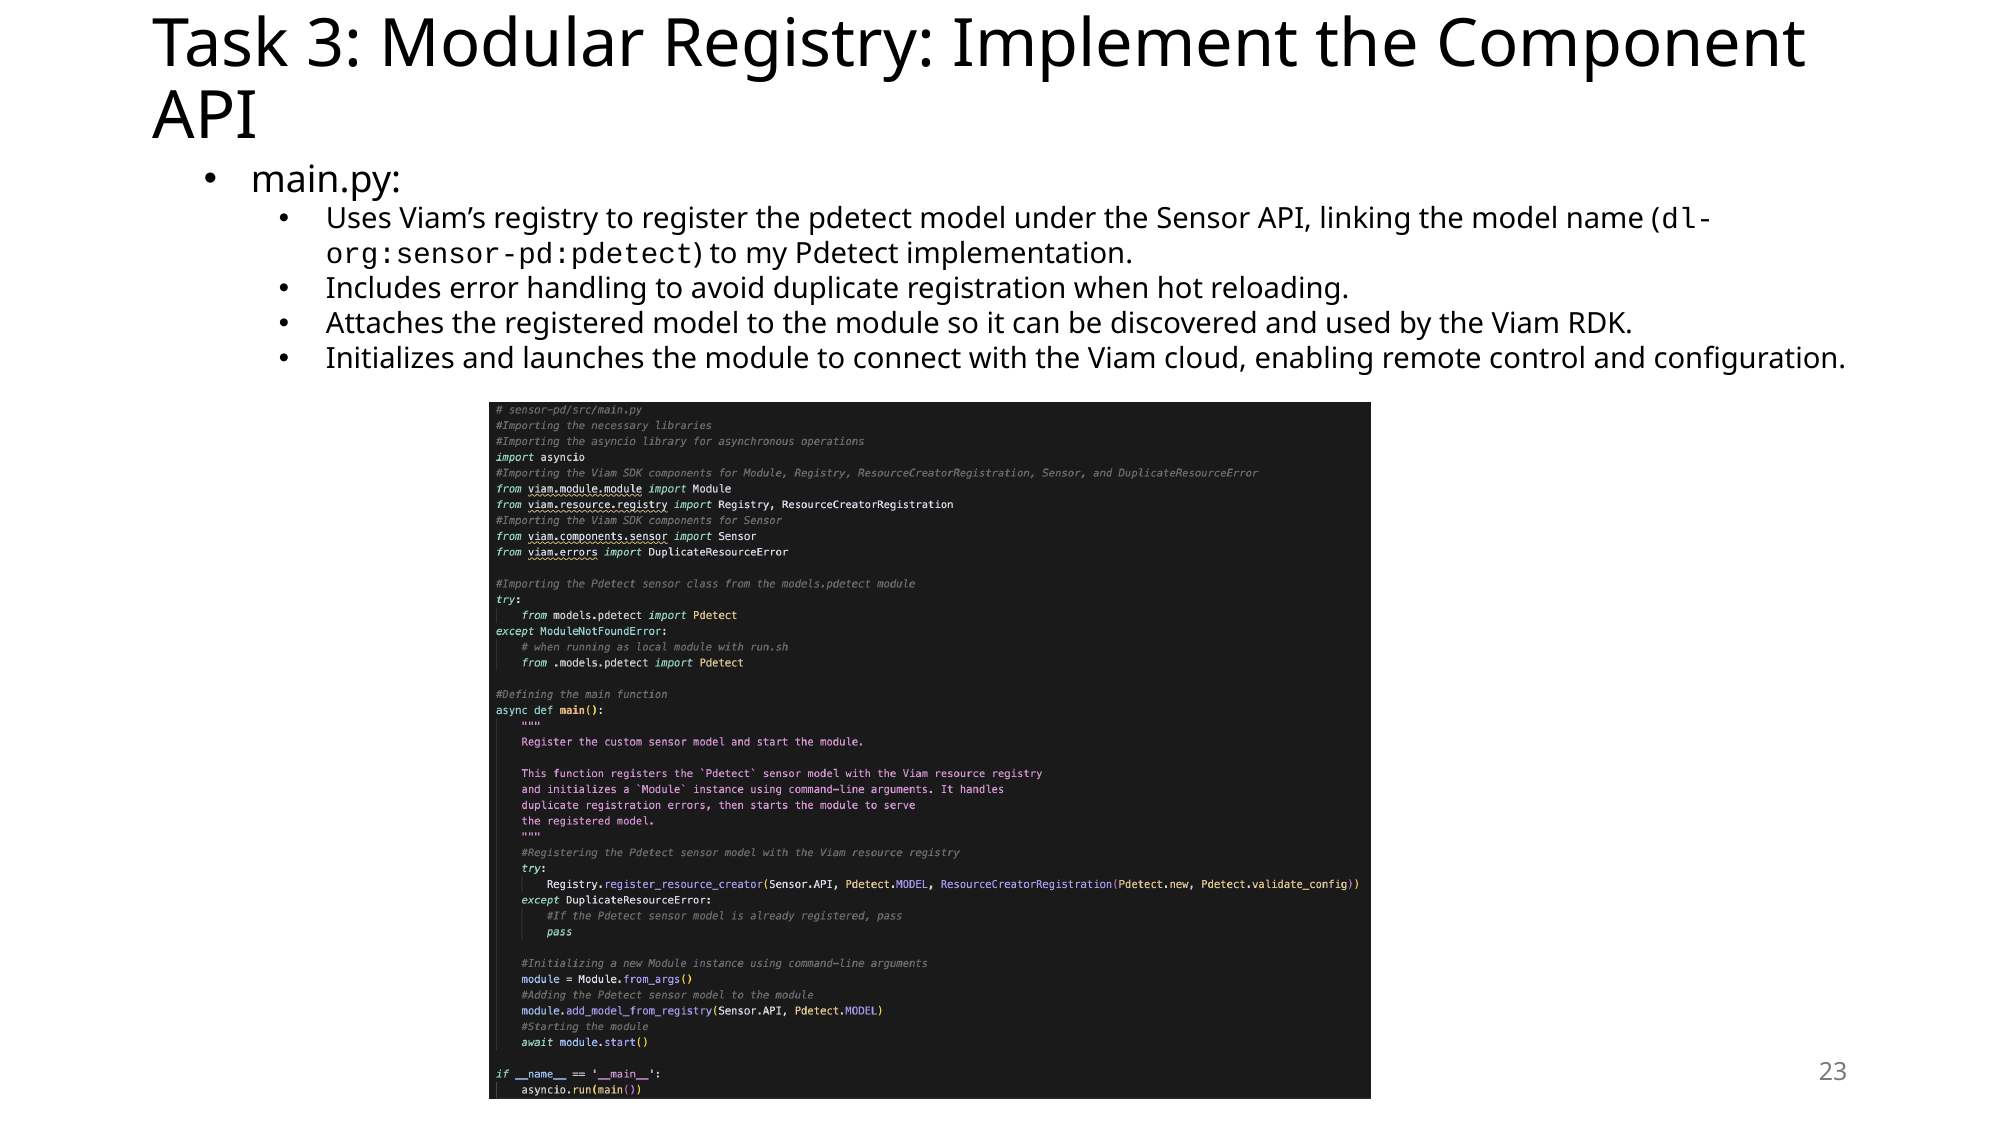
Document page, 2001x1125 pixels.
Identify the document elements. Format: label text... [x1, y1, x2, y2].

text_box main.py: Uses Viam’s registry to register the pdetect model under the Sensor API, linking the model name (dl-org:sensor-pd:pdetect) to my Pdetect implementation. Includes error handling to avoid duplicate registration when hot reloading. Attaches the registered model to the module so it can be discovered and used by the Viam RDK. Initializes and launches the module to connect with the Viam cloud, enabling remote control and configuration. [189, 147, 1887, 427]
title Task 3: Modular Registry: Implement the Component API [137, 0, 1863, 190]
picture [489, 401, 1371, 1099]
slide_number 23 [1412, 1042, 1863, 1103]
